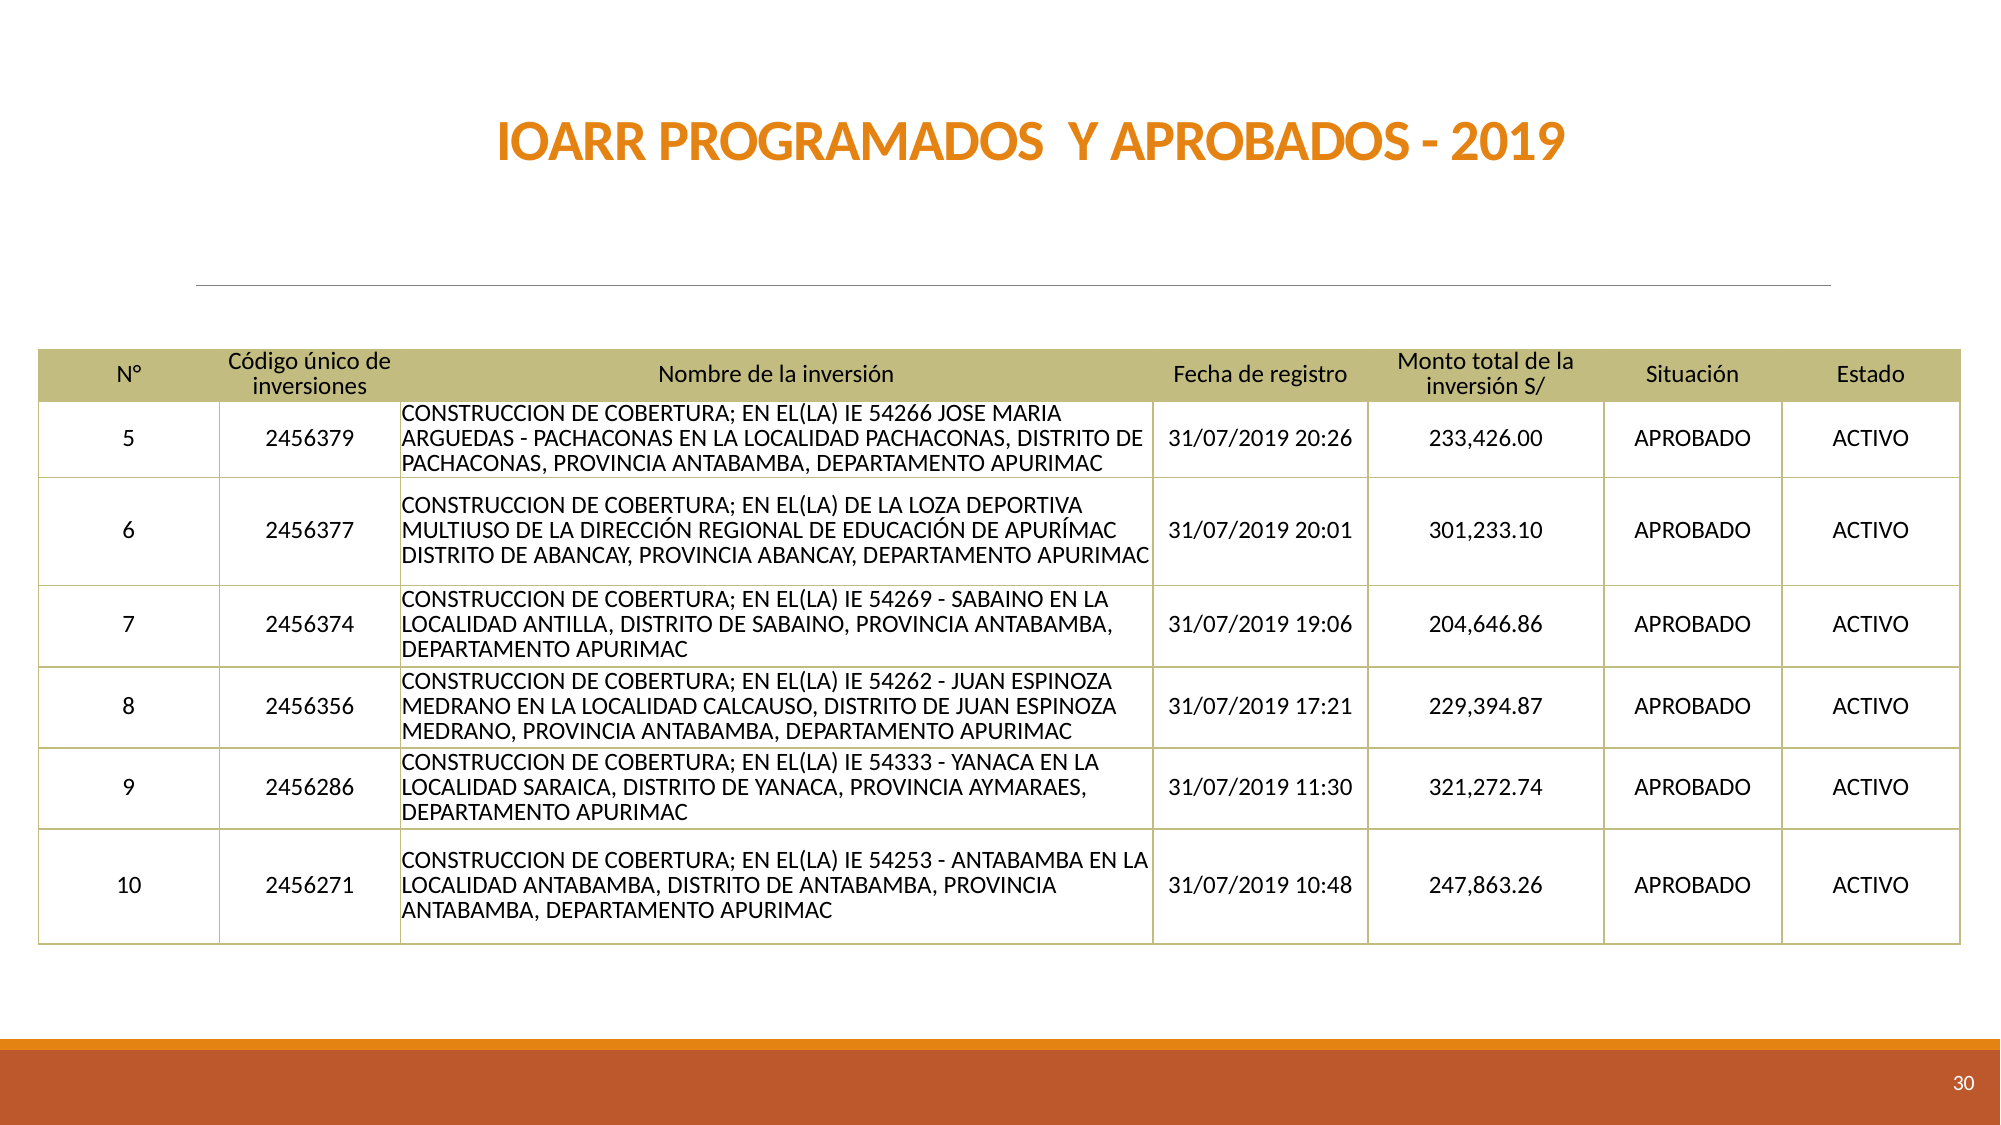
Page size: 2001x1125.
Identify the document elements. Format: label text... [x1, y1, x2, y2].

table_cell 321,272.74 [1369, 749, 1603, 828]
table_cell 301,233.10 [1369, 478, 1603, 585]
table_cell CONSTRUCCION DE COBERTURA; EN EL(LA) IE 54262 - JUAN ESPINOZA MEDRANO EN LA LOCALIDAD CALCAUSO, DISTRITO DE JUAN ESPINOZA MEDRANO, PROVINCIA ANTABAMBA, DEPARTAMENTO APURIMAC [401, 668, 1152, 747]
table_cell 247,863.26 [1369, 830, 1603, 943]
table_cell 2456377 [220, 478, 400, 585]
table_header Estado [1783, 351, 1959, 400]
table_cell 204,646.86 [1369, 586, 1603, 666]
table_cell 2456379 [220, 402, 400, 477]
table_header Situación [1605, 351, 1781, 400]
table_cell 2456271 [220, 830, 400, 943]
table_cell 229,394.87 [1369, 668, 1603, 747]
text_box IOARR PROGRAMADOS Y APROBADOS - 2019 [164, 85, 1898, 173]
table_cell ACTIVO [1783, 749, 1959, 828]
slide_number 30 [1854, 1038, 1975, 1125]
table_cell 31/07/2019 19:06 [1154, 586, 1367, 666]
table_cell CONSTRUCCION DE COBERTURA; EN EL(LA) IE 54269 - SABAINO EN LA LOCALIDAD ANTILLA, DISTRITO DE SABAINO, PROVINCIA ANTABAMBA, DEPARTAMENTO APURIMAC [401, 586, 1152, 666]
table_cell CONSTRUCCION DE COBERTURA; EN EL(LA) IE 54253 - ANTABAMBA EN LA LOCALIDAD ANTABAMBA, DISTRITO DE ANTABAMBA, PROVINCIA ANTABAMBA, DEPARTAMENTO APURIMAC [401, 830, 1152, 943]
table_cell 2456286 [220, 749, 400, 828]
table_cell APROBADO [1605, 830, 1781, 943]
table_cell 7 [39, 586, 219, 666]
table_cell APROBADO [1605, 586, 1781, 666]
table_header N° [39, 351, 219, 400]
table_cell ACTIVO [1783, 830, 1959, 943]
table_cell 8 [39, 668, 219, 747]
table_cell CONSTRUCCION DE COBERTURA; EN EL(LA) IE 54333 - YANACA EN LA LOCALIDAD SARAICA, DISTRITO DE YANACA, PROVINCIA AYMARAES, DEPARTAMENTO APURIMAC [401, 749, 1152, 828]
table_cell 9 [39, 749, 219, 828]
table_cell APROBADO [1605, 478, 1781, 585]
table_cell APROBADO [1605, 749, 1781, 828]
table_cell 6 [39, 478, 219, 585]
table_cell ACTIVO [1783, 586, 1959, 666]
table_cell 31/07/2019 10:48 [1154, 830, 1367, 943]
table_cell 31/07/2019 20:01 [1154, 478, 1367, 585]
table_cell ACTIVO [1783, 402, 1959, 477]
table_header Nombre de la inversión [401, 351, 1152, 400]
table_cell CONSTRUCCION DE COBERTURA; EN EL(LA) DE LA LOZA DEPORTIVA MULTIUSO DE LA DIRECCIÓN REGIONAL DE EDUCACIÓN DE APURÍMAC DISTRITO DE ABANCAY, PROVINCIA ABANCAY, DEPARTAMENTO APURIMAC [401, 478, 1152, 585]
table_cell 31/07/2019 11:30 [1154, 749, 1367, 828]
table_cell 2456356 [220, 668, 400, 747]
table_cell 31/07/2019 20:26 [1154, 402, 1367, 477]
table_cell APROBADO [1605, 402, 1781, 477]
table_cell ACTIVO [1783, 668, 1959, 747]
table_cell 5 [39, 402, 219, 477]
table_header Fecha de registro [1154, 351, 1367, 400]
table_header Código único de inversiones [220, 351, 400, 400]
table_cell APROBADO [1605, 668, 1781, 747]
table_cell 31/07/2019 17:21 [1154, 668, 1367, 747]
table_cell CONSTRUCCION DE COBERTURA; EN EL(LA) IE 54266 JOSE MARIA ARGUEDAS - PACHACONAS EN LA LOCALIDAD PACHACONAS, DISTRITO DE PACHACONAS, PROVINCIA ANTABAMBA, DEPARTAMENTO APURIMAC [401, 402, 1152, 477]
table_cell 2456374 [220, 586, 400, 666]
table_header Monto total de la inversión S/ [1369, 351, 1603, 400]
table_cell 10 [39, 830, 219, 943]
table_cell ACTIVO [1783, 478, 1959, 585]
table_cell 233,426.00 [1369, 402, 1603, 477]
